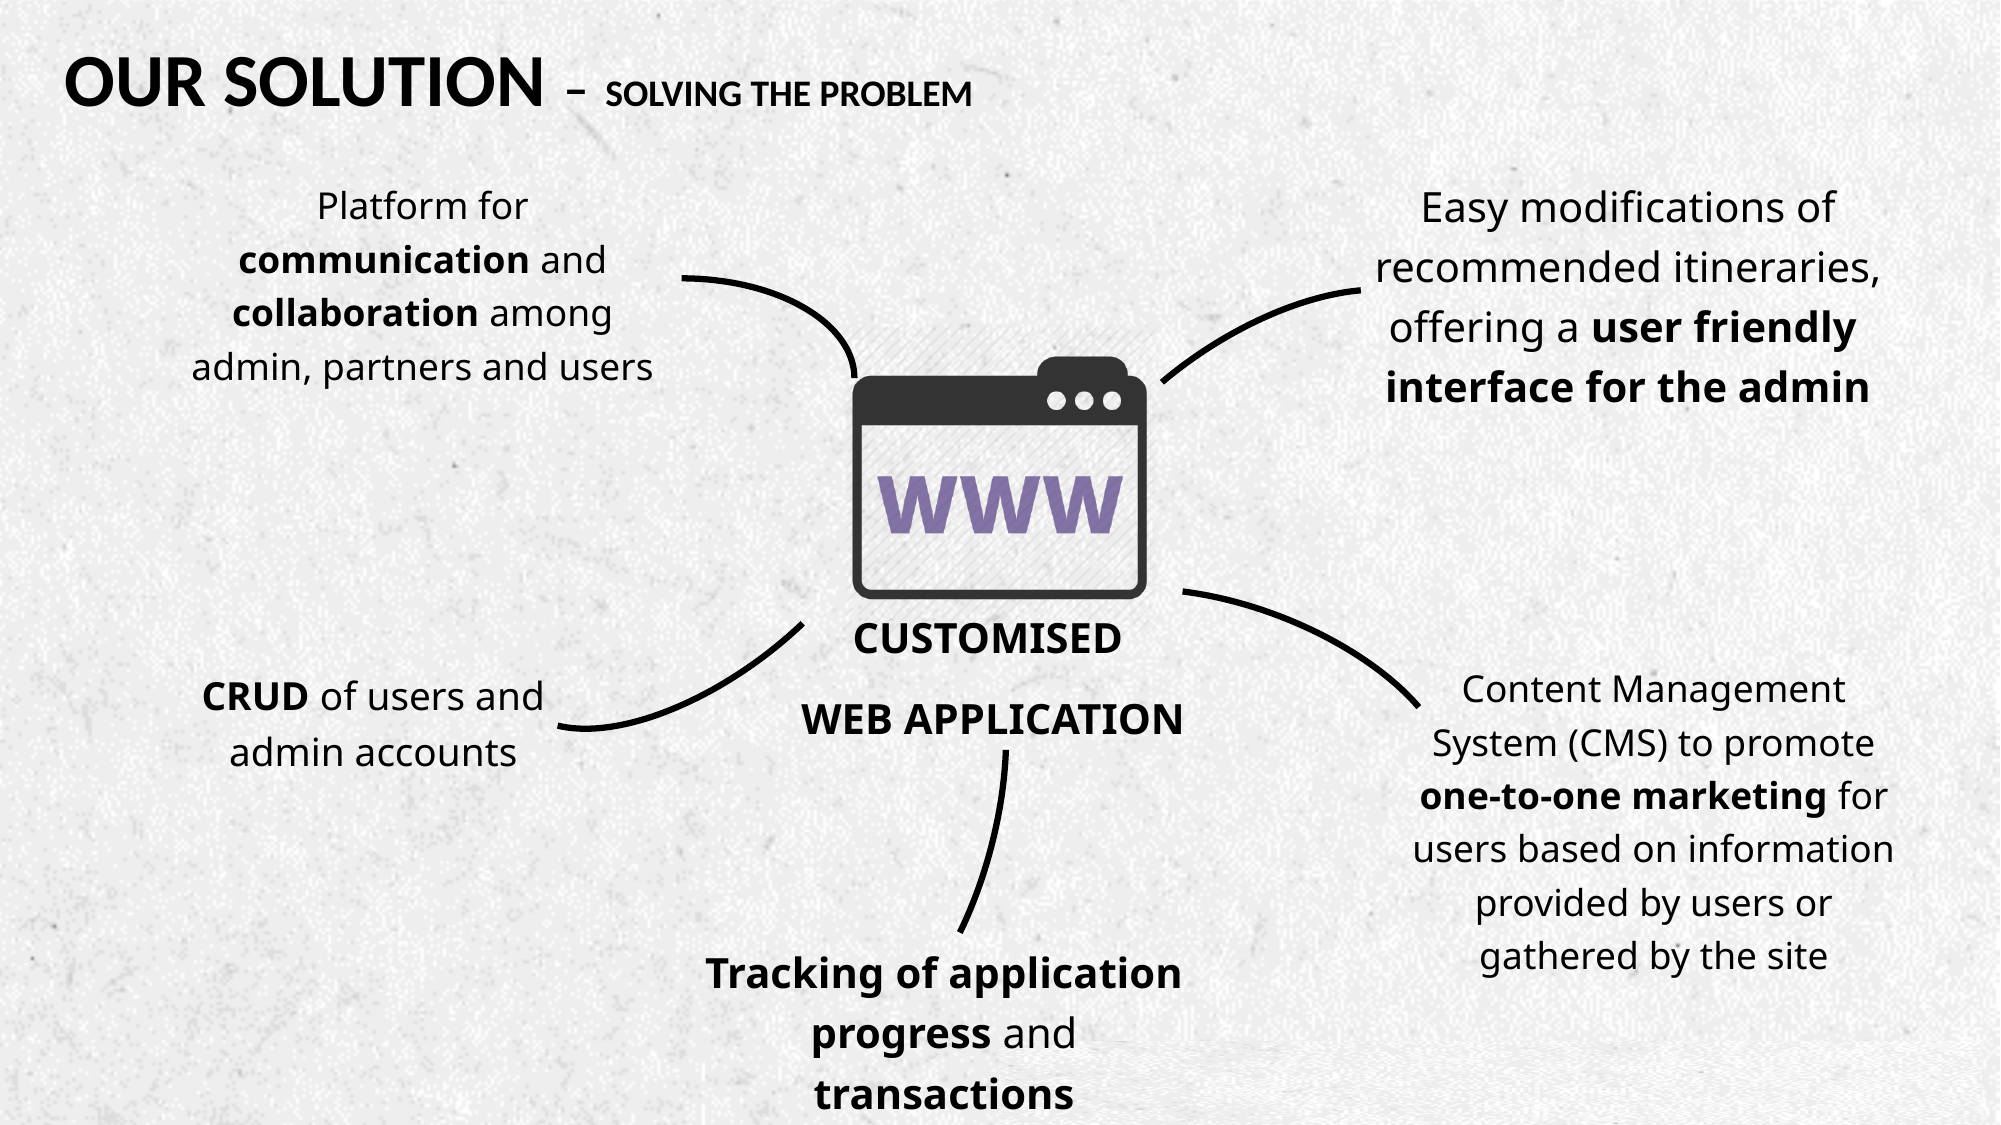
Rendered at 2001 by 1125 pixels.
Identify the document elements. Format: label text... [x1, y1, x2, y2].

text_box CUSTOMISED WEB APPLICATION [732, 594, 1234, 708]
text_box [894, 749, 1007, 929]
text_box [681, 277, 842, 379]
text_box Tracking of application progress and transactions [682, 929, 1206, 1125]
text_box [565, 569, 804, 730]
text_box [1182, 590, 1420, 718]
text_box [1161, 289, 1361, 442]
text_box CUSTOMISED WEB APPLICATION [1209, 594, 1255, 606]
text_box Content Management System (CMS) to promote one-to-one marketing for users based on information provided by users or gathered by the site [1392, 649, 1916, 1036]
picture [0, 0, 2000, 1125]
text_box Platform for communication and collaboration among admin, partners and users [170, 166, 676, 442]
text_box Easy modifications of recommended itineraries, offering a user friendly interface for the admin [1345, 162, 1911, 550]
text_box OUR SOLUTION – SOLVING THE PROBLEM [49, 34, 1688, 144]
text_box CRUD of users and admin accounts [182, 654, 565, 797]
